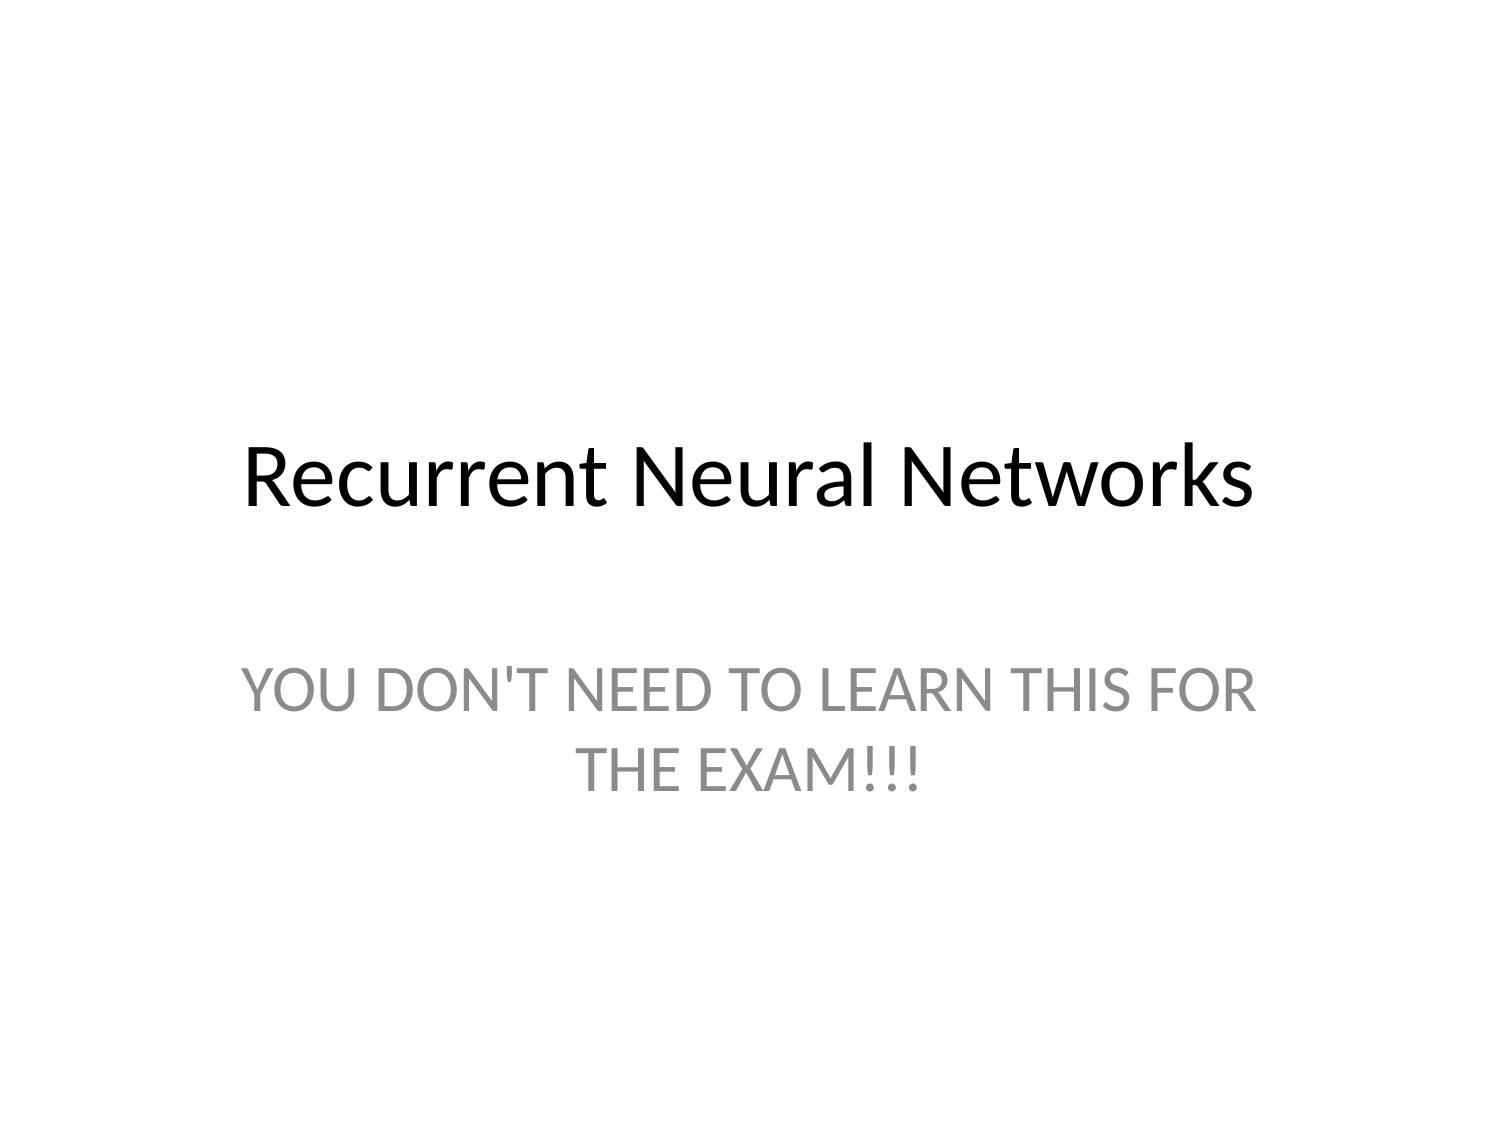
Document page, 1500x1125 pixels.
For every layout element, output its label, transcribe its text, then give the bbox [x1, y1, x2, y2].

subtitle YOU DON'T NEED TO LEARN THIS FOR THE EXAM!!! [225, 637, 1275, 925]
title Recurrent Neural Networks [112, 349, 1388, 591]
